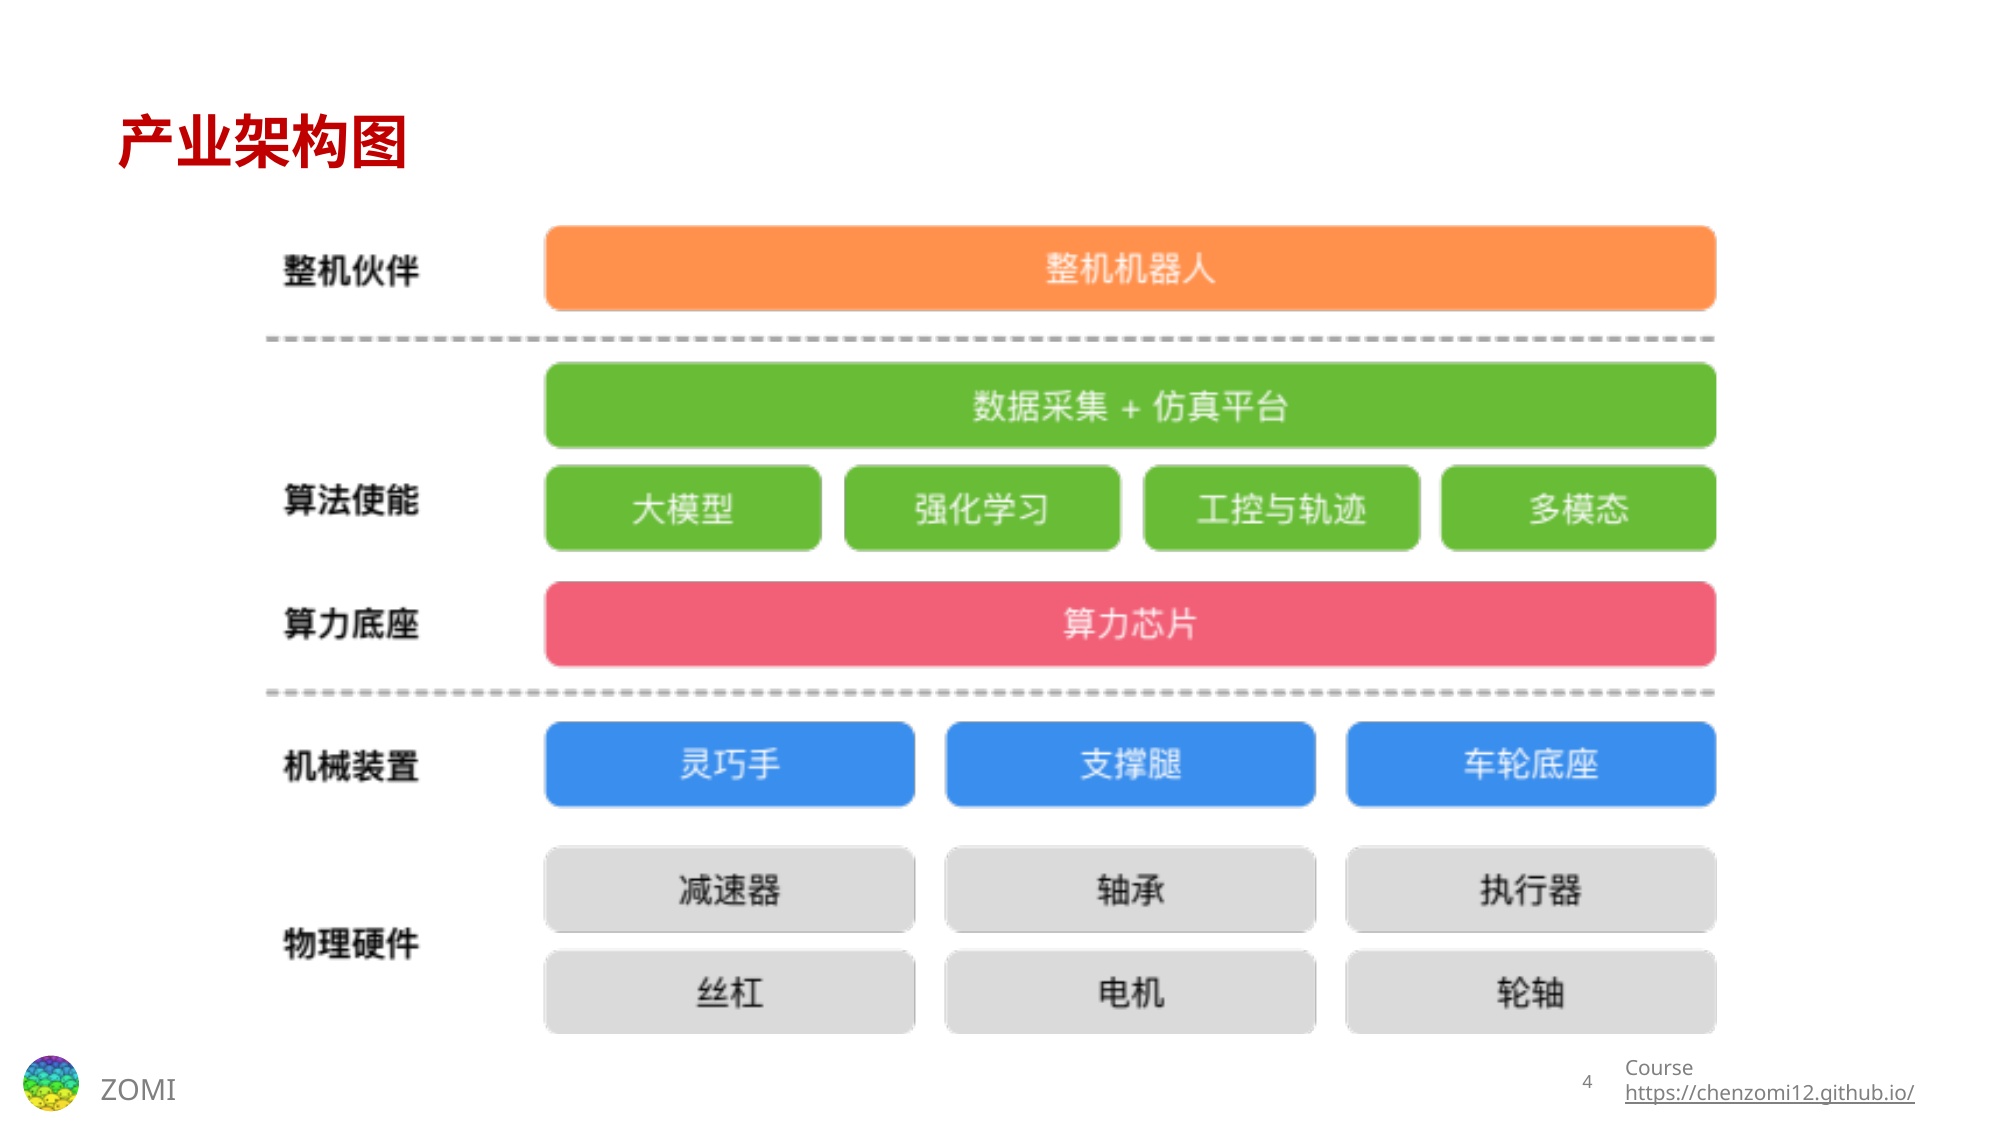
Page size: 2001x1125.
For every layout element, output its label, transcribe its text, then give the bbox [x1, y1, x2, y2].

title 产业架构图 [102, 91, 1901, 189]
picture [24, 1056, 78, 1111]
picture [265, 225, 1717, 1034]
